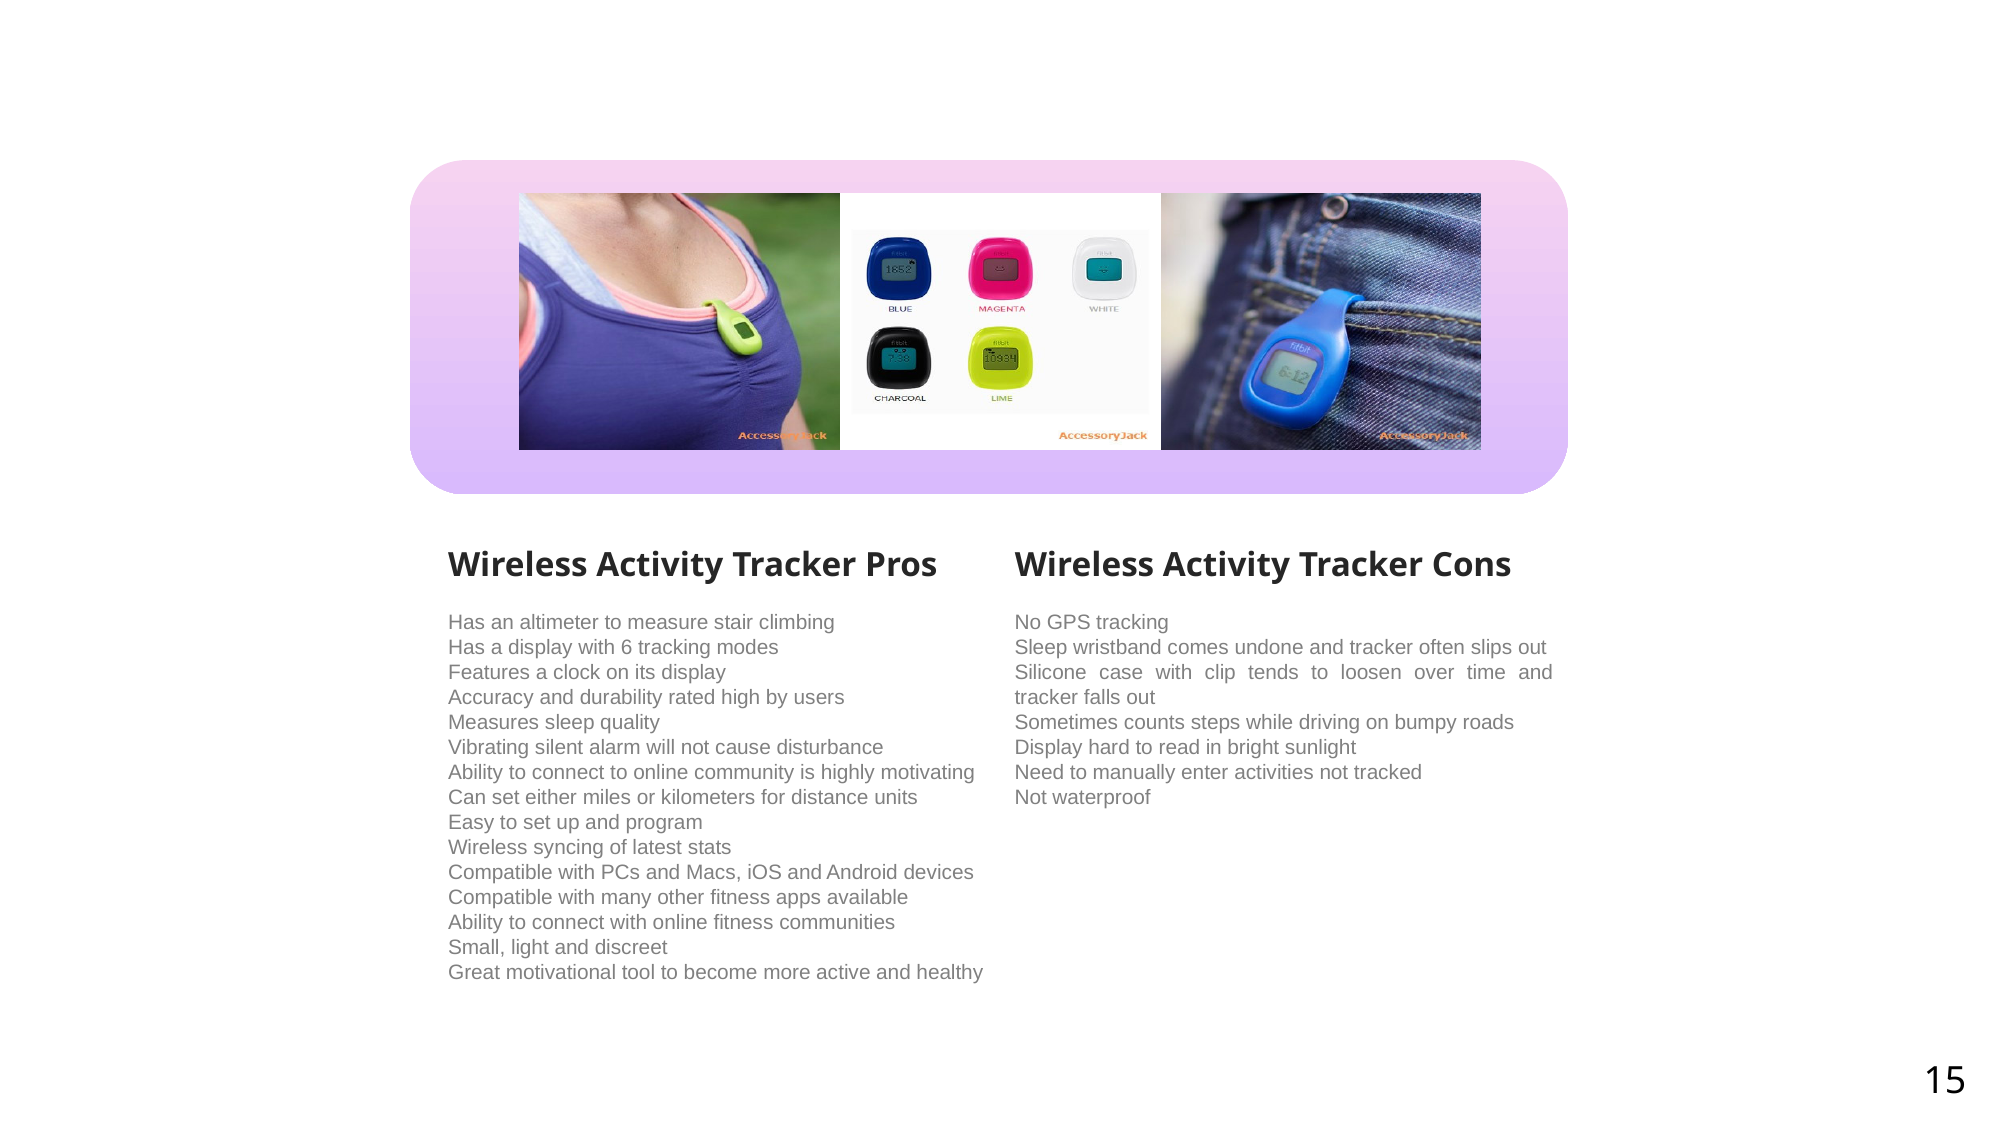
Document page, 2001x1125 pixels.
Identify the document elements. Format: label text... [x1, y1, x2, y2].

text_box [408, 159, 1569, 496]
text_box 15 [1908, 1048, 1982, 1108]
picture [519, 193, 1481, 450]
text_box Has an altimeter to measure stair climbing Has a display with 6 tracking modes Features a clock on its display Accuracy and durability rated high by users Measures sleep quality Vibrating silent alarm will not cause disturbance Ability to connect to online community is highly motivating Can set either miles or kilometers for distance units Easy to set up and program Wireless syncing of latest stats Compatible with PCs and Macs, iOS and Android devices Compatible with many other fitness apps available Ability to connect with online fitness communities Small, light and discreet Great motivational tool to become more active and healthy [433, 601, 1000, 991]
text_box Wireless Activity Tracker Pros [433, 535, 1000, 591]
text_box No GPS tracking Sleep wristband comes undone and tracker often slips out Silicone case with clip tends to loosen over time and tracker falls out Sometimes counts steps while driving on bumpy roads Display hard to read in bright sunlight Need to manually enter activities not tracked Not waterproof [1000, 601, 1568, 817]
text_box Wireless Activity Tracker Cons [1000, 535, 1552, 591]
